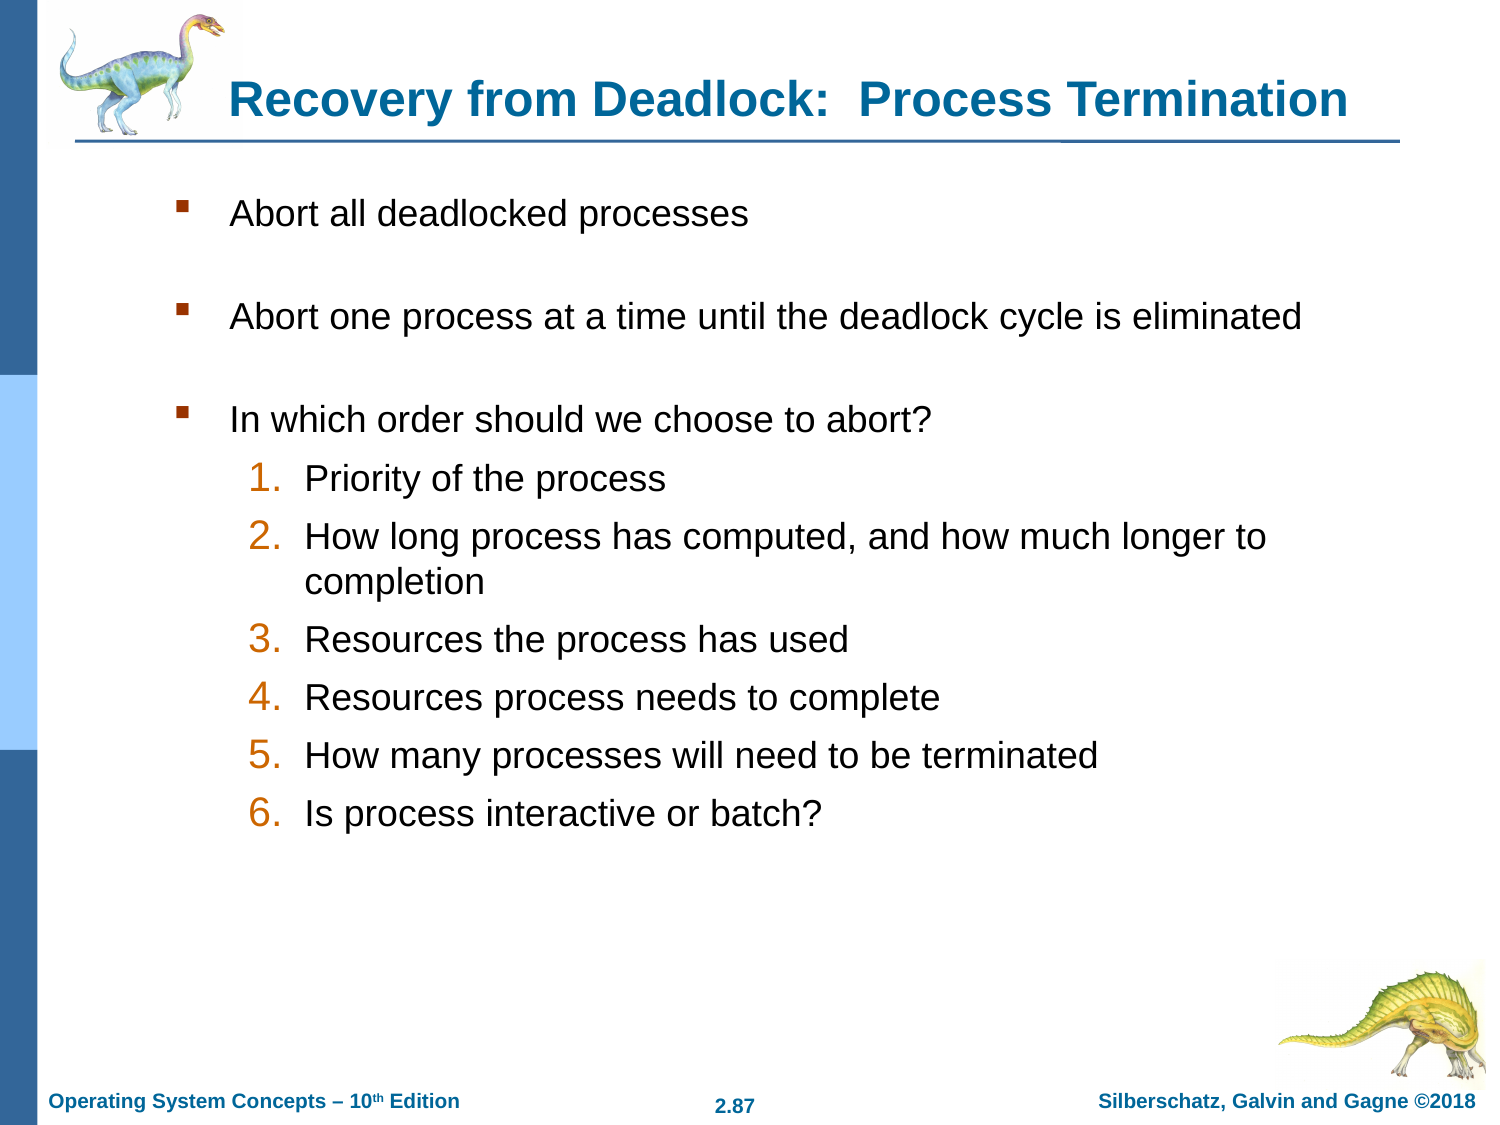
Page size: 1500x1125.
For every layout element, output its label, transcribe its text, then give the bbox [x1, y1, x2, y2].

title Recovery from Deadlock: Process Termination [84, 58, 1494, 134]
picture [1275, 959, 1486, 1090]
list Abort all deadlocked processes Abort one process at a time until the deadlock cycle is eliminated In which order should we choose to abort? Priority of the process How long process has computed, and how much longer to completion Resources the process has used Resources process needs to complete How many processes will need to be terminated Is process interactive or batch? [158, 181, 1421, 925]
picture [46, 0, 243, 149]
